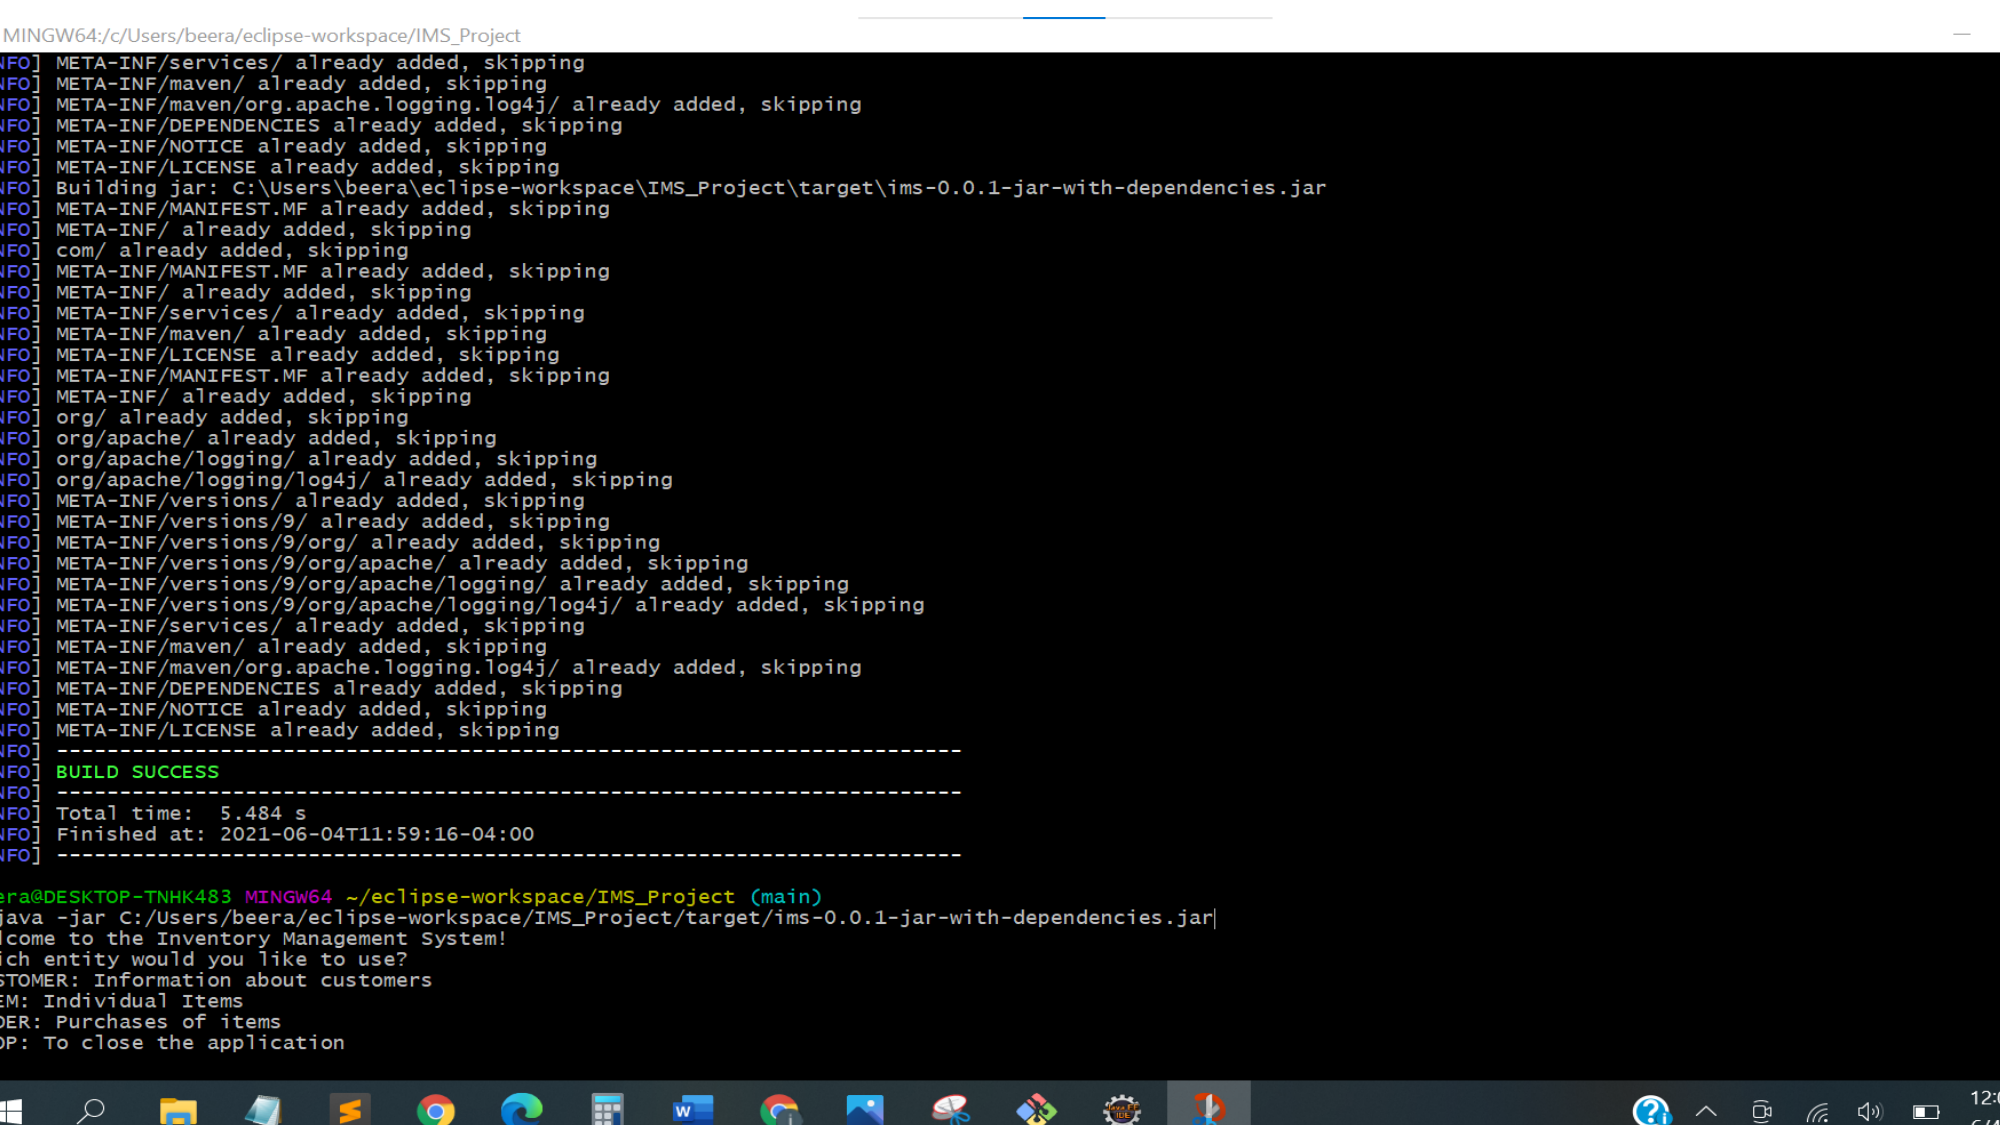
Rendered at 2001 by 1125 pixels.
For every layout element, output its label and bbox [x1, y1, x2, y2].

list [0, 17, 2000, 1125]
